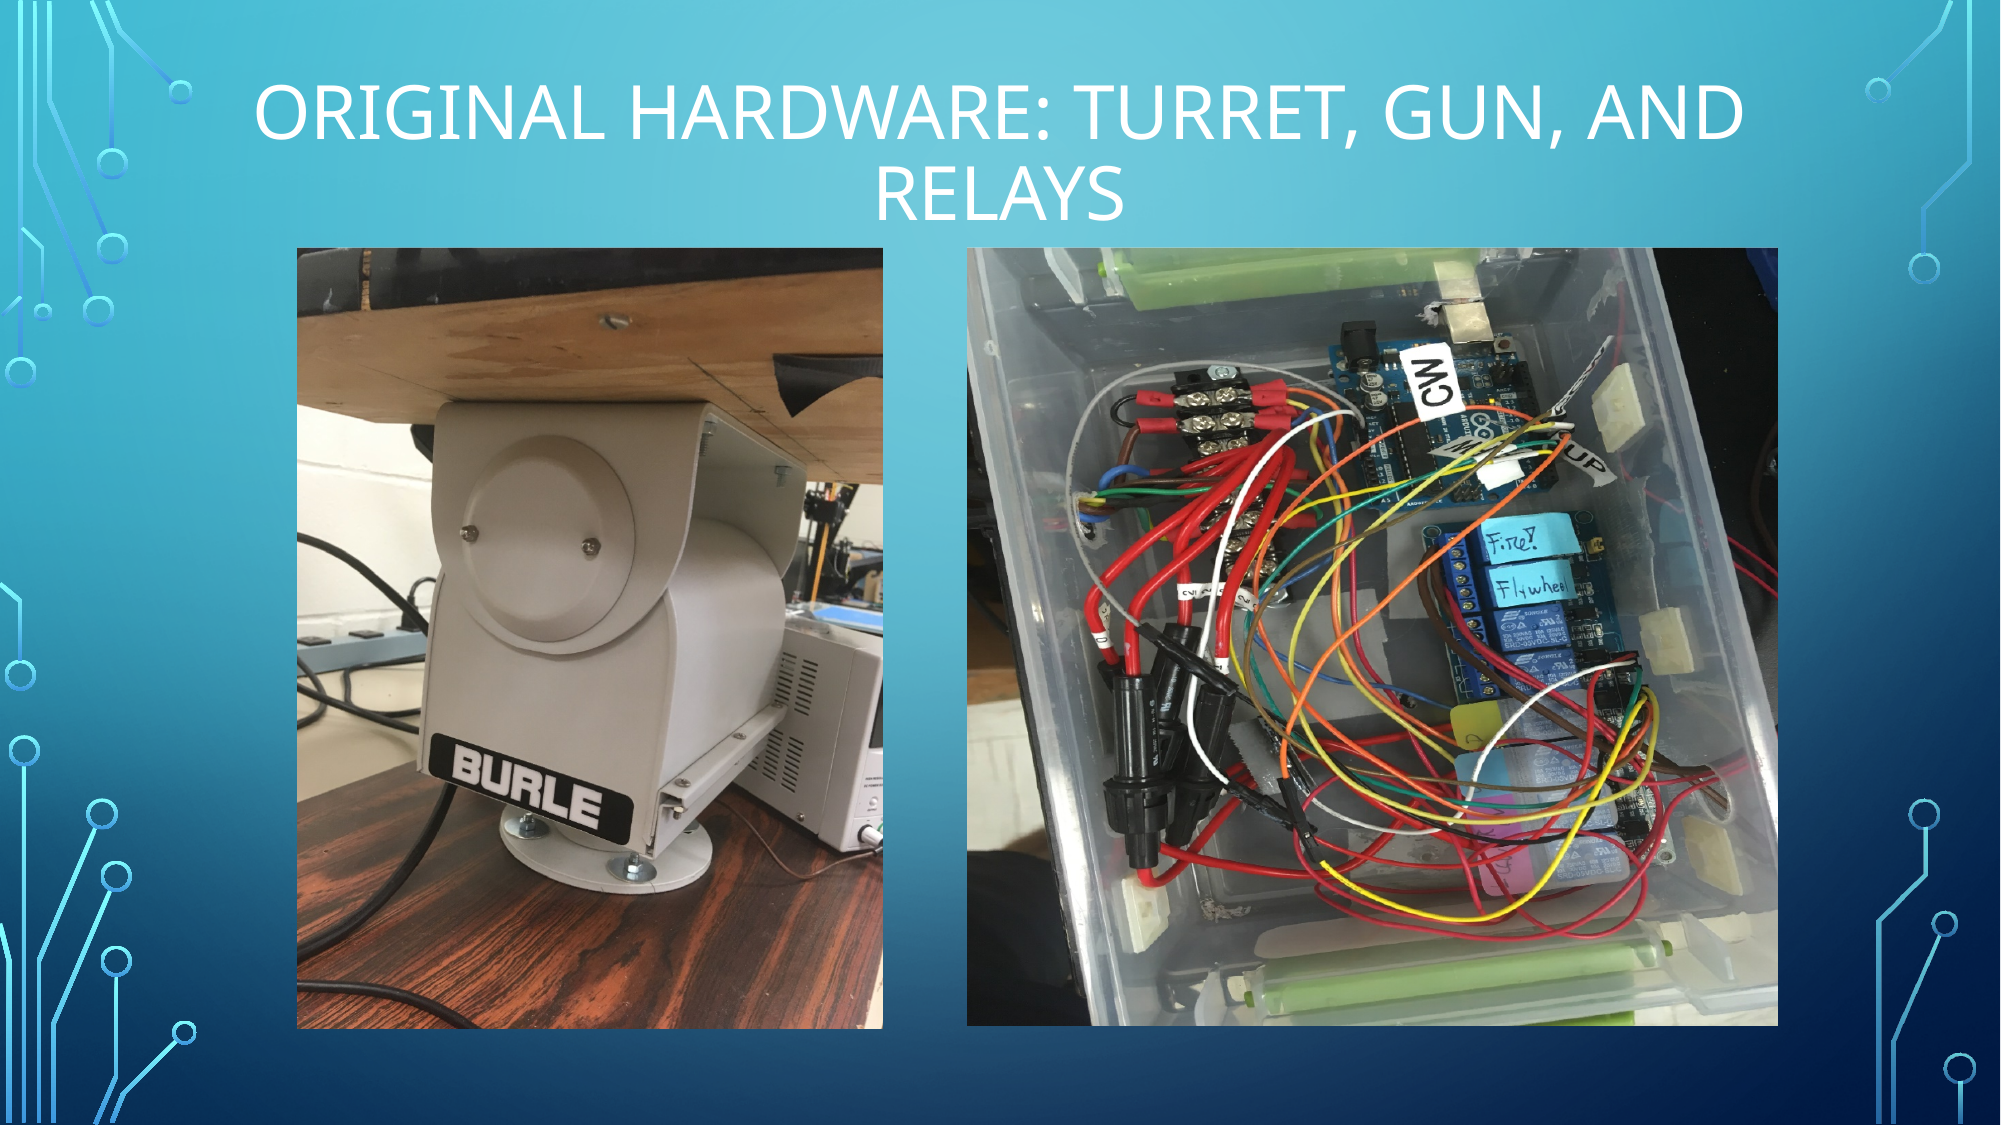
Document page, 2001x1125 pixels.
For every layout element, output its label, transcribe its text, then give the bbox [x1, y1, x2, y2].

picture [198, 231, 1778, 1043]
title ORIGINAL Hardware: turret, GUN, and Relays [187, 34, 1813, 278]
